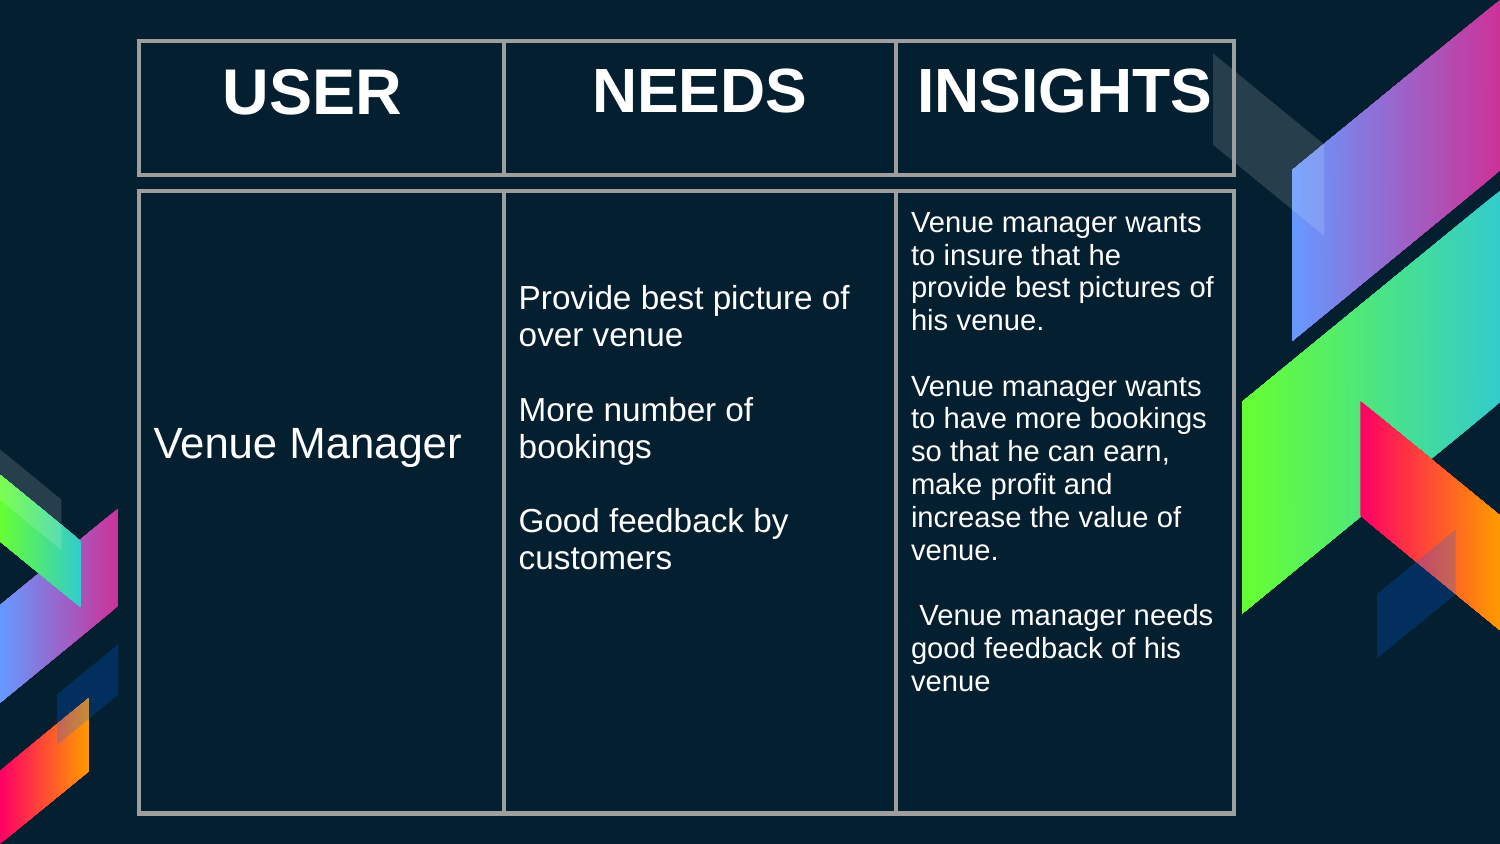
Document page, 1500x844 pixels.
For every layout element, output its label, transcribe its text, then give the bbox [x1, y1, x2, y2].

table_header NEEDS [506, 43, 894, 173]
table_header Provide best picture of over venue More number of bookings Good feedback by customers [506, 193, 894, 811]
table_header USER [141, 43, 502, 173]
table_header INSIGHTS [898, 43, 1232, 173]
table_header Venue manager wants to insure that he provide best pictures of his venue. Venue manager wants to have more bookings so that he can earn, make profit and increase the value of venue. Venue manager needs good feedback of his venue [898, 193, 1232, 811]
table_header Venue Manager [141, 193, 502, 811]
